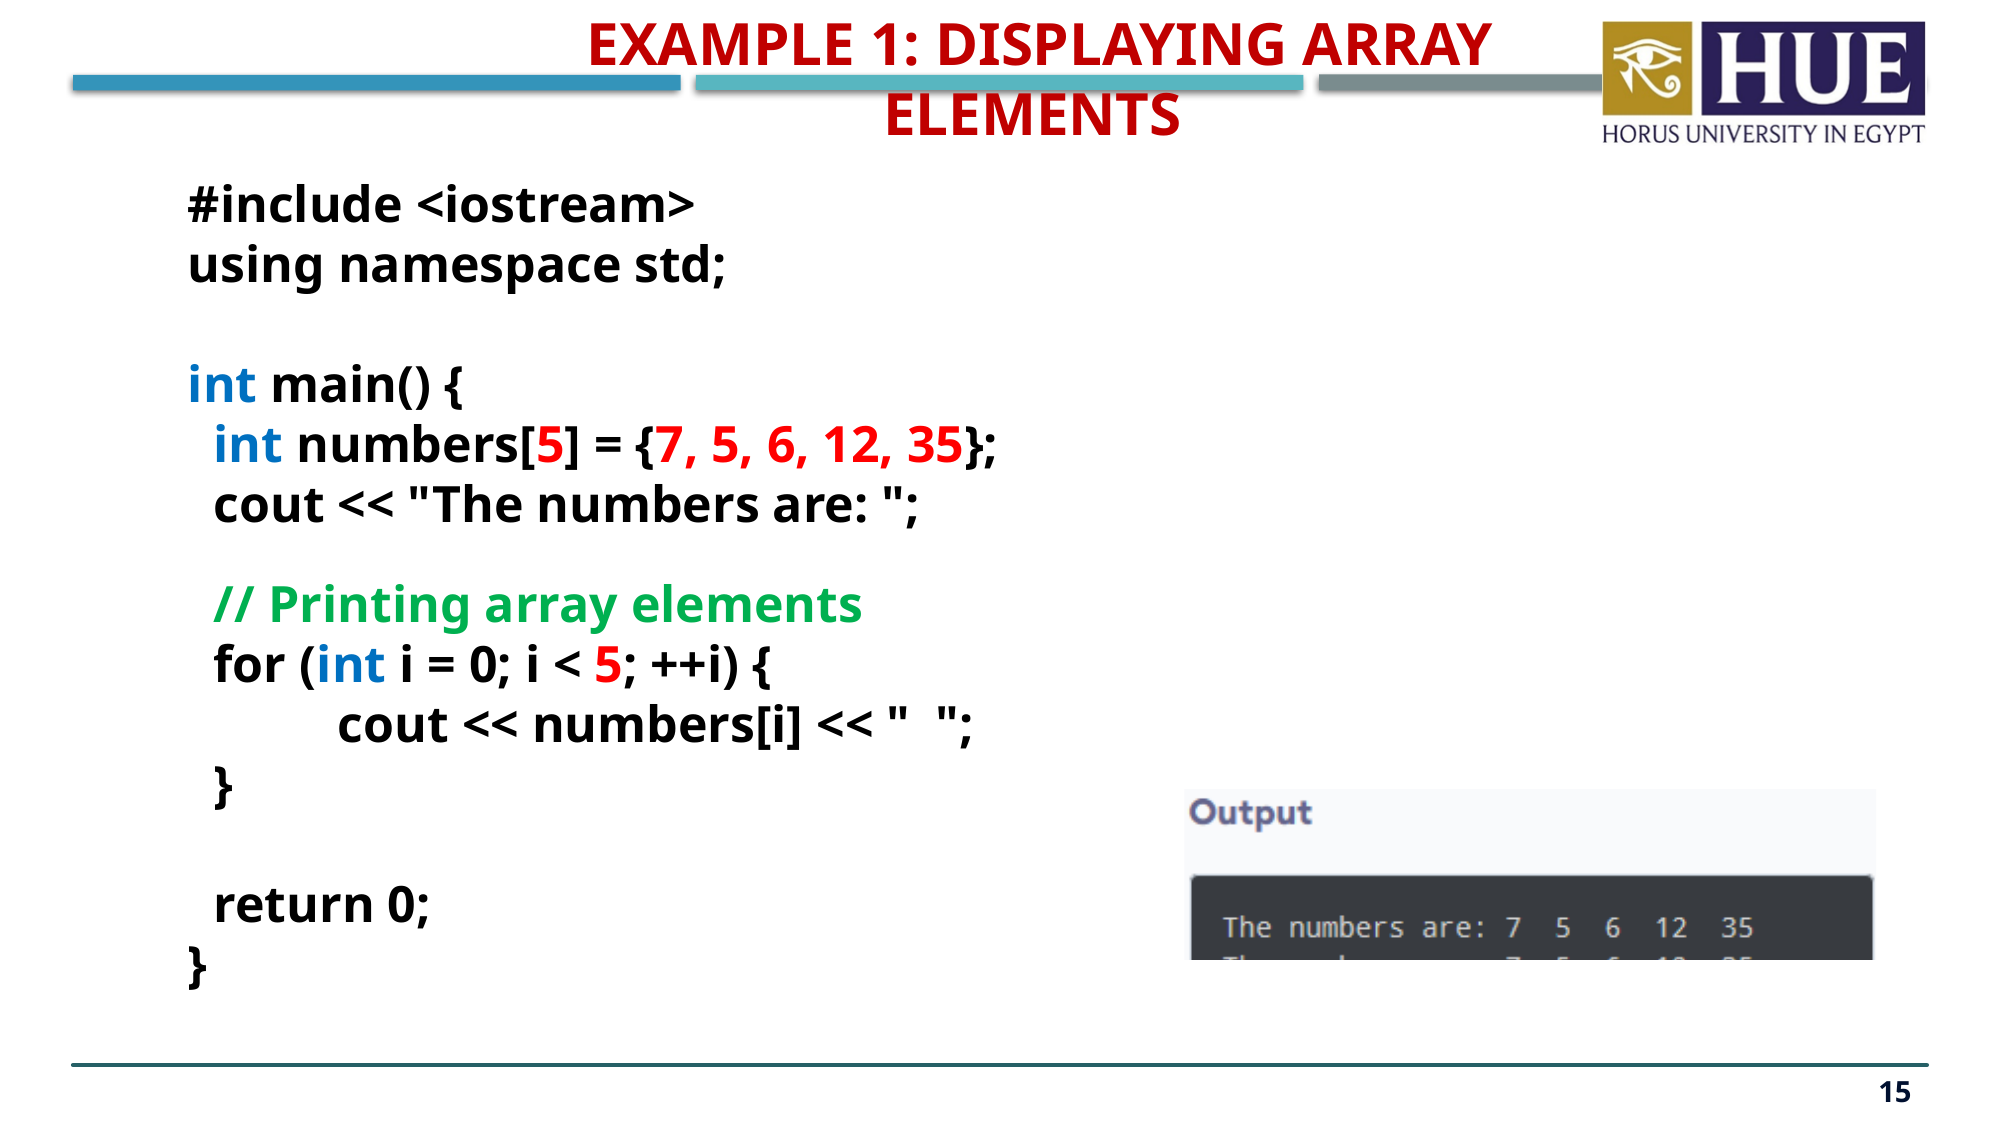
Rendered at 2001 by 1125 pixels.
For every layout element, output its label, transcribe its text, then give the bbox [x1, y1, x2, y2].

text_box #include <iostream> using namespace std; int main() { int numbers[5] = {7, 5, 6, 12, 35}; cout << "The numbers are: "; // Printing array elements for (int i = 0; i < 5; ++i) { cout << numbers[i] << " "; } return 0; } [173, 165, 1592, 1001]
text_box Example 1: Displaying Array Elements [498, 83, 1567, 162]
slide_number 15 [1857, 1062, 1927, 1123]
picture [1183, 789, 1877, 960]
picture [1602, 21, 1927, 146]
